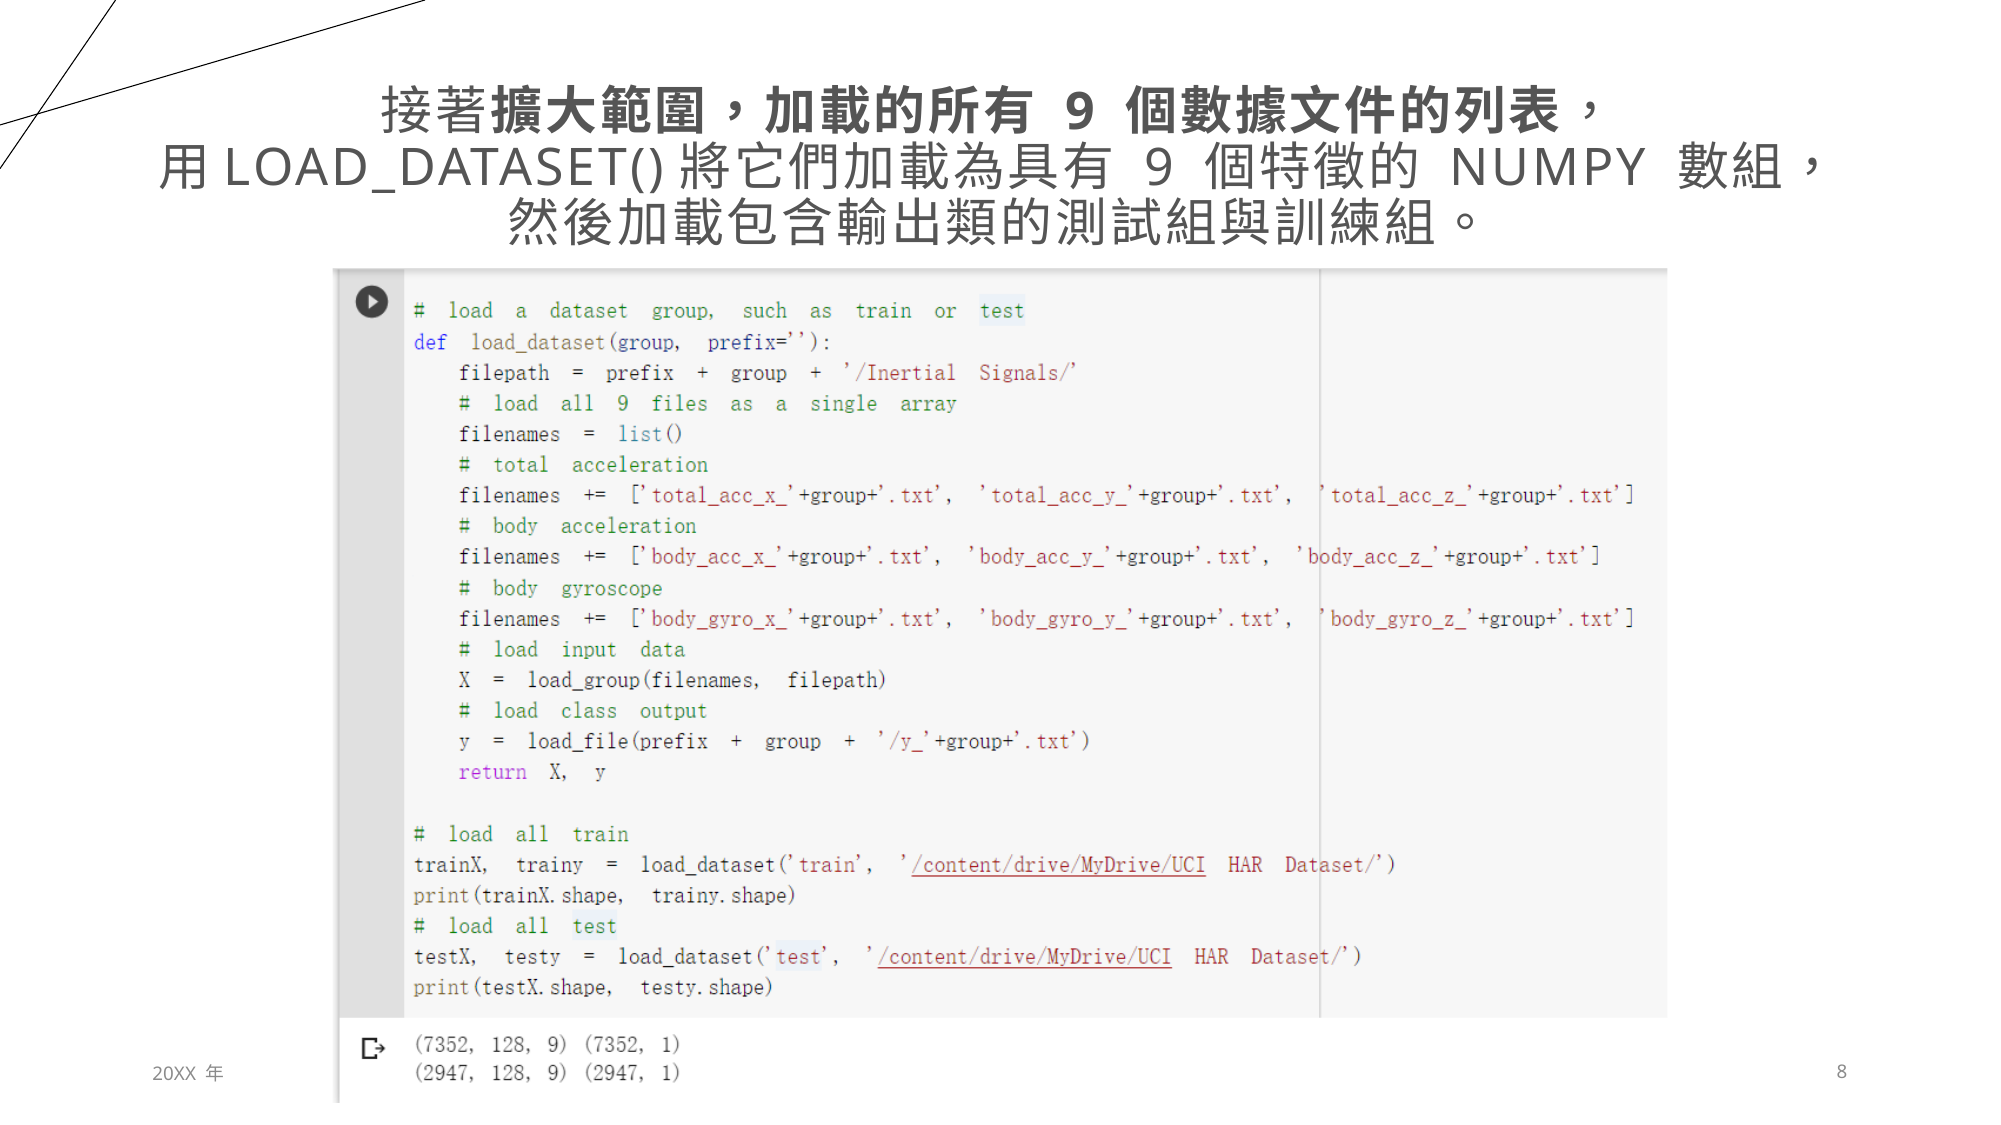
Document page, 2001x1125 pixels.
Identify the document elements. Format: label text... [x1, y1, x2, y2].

slide_number 8 [1668, 1042, 1863, 1103]
title 接著擴大範圍，加載的所有 9 個數據文件的列表， 用load_dataset()將它們加載為具有 9 個特徵的 NumPy 數組， 然後加載包含輸出類的測試組與訓練組。 [137, 59, 1863, 278]
picture [332, 267, 1668, 1103]
slide_number 20XX 年 [137, 1042, 332, 1103]
